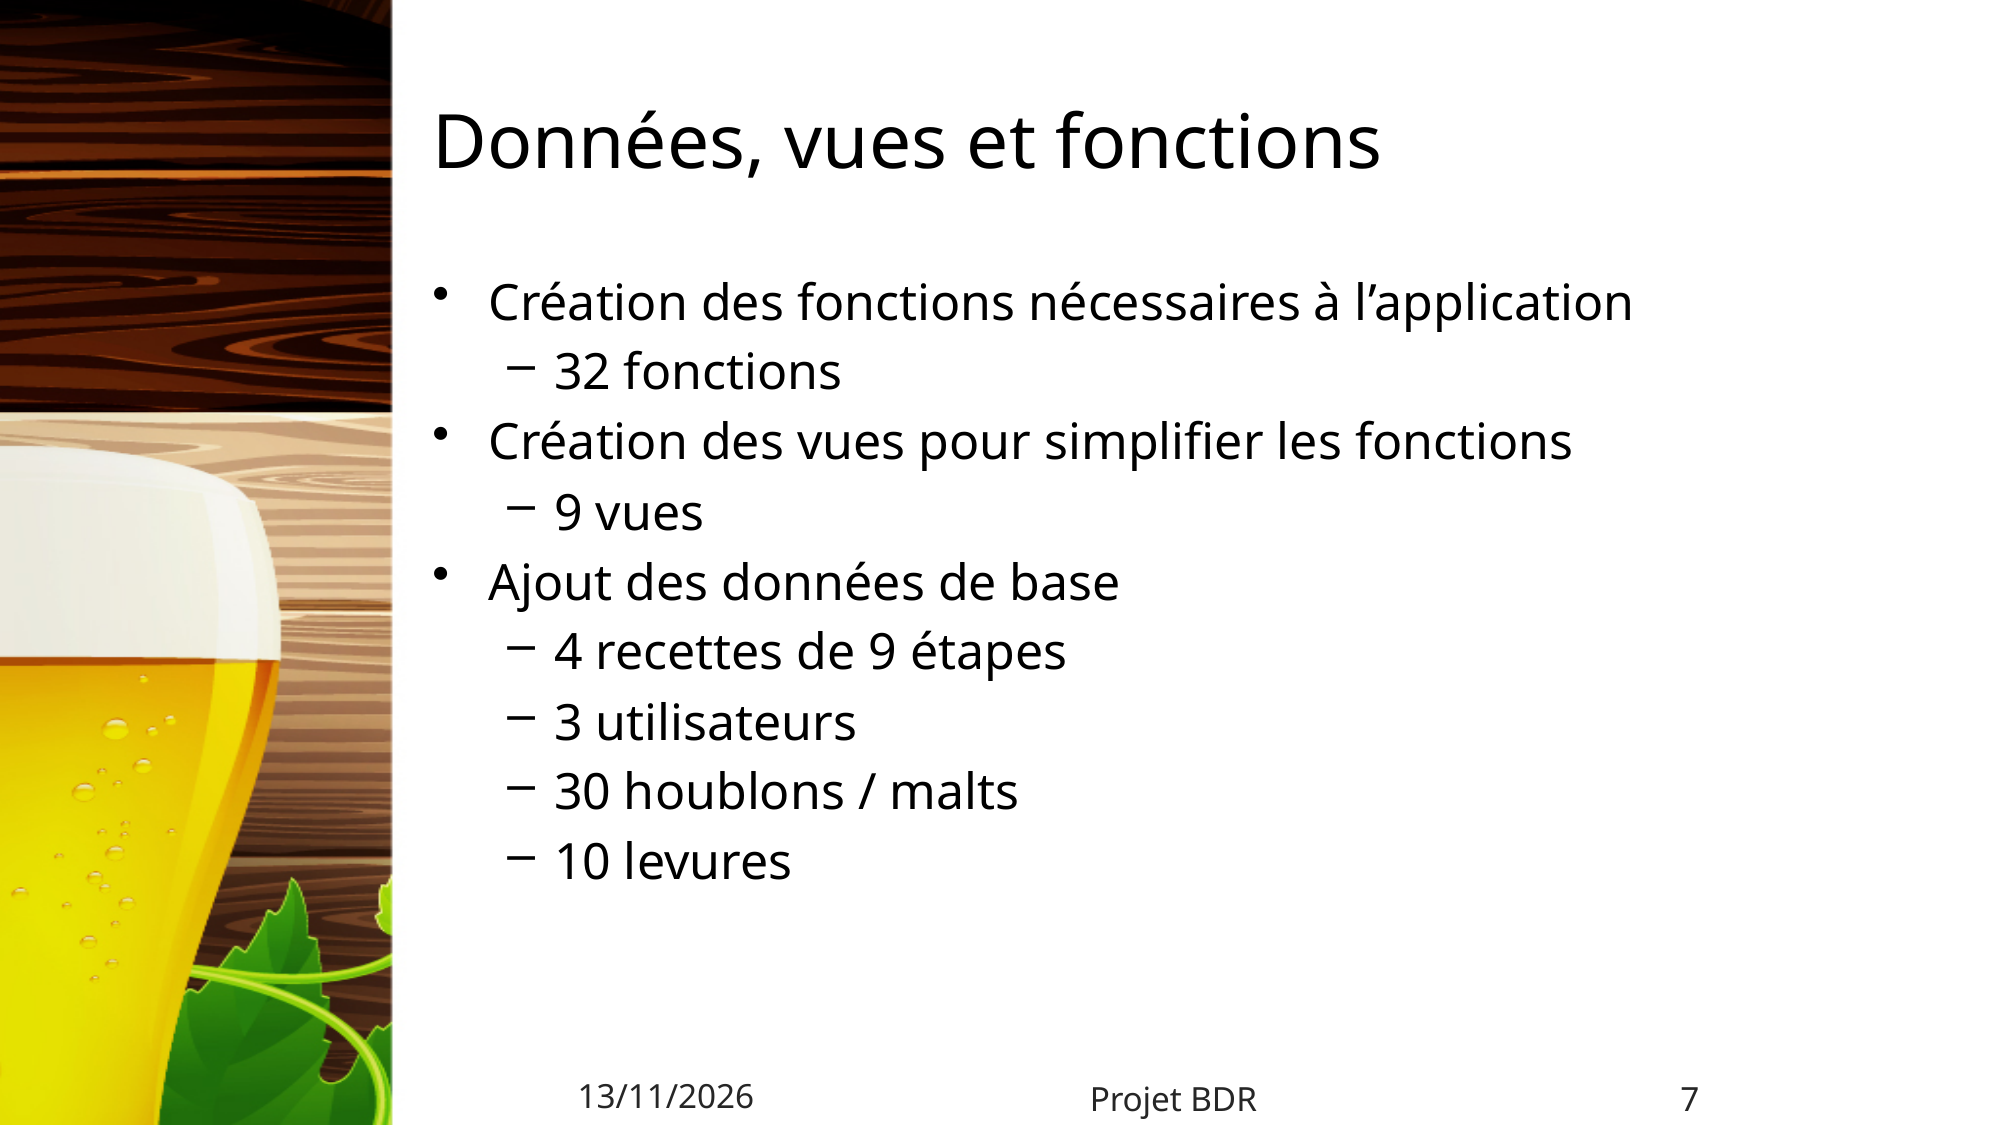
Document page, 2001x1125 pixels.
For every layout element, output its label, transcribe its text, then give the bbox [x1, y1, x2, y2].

text_box Projet BDR [870, 1070, 1477, 1121]
list Création des fonctions nécessaires à l’application 32 fonctions Création des vues pour simplifier les fonctions 9 vues Ajout des données de base 4 recettes de 9 étapes 3 utilisateurs 30 houblons / malts 10 levures [417, 262, 1900, 1005]
text_box 7 [1631, 1070, 1715, 1120]
picture [0, 0, 2001, 1125]
title Données, vues et fonctions [417, 45, 1898, 233]
text_box 23/01/2023 [563, 1067, 835, 1118]
